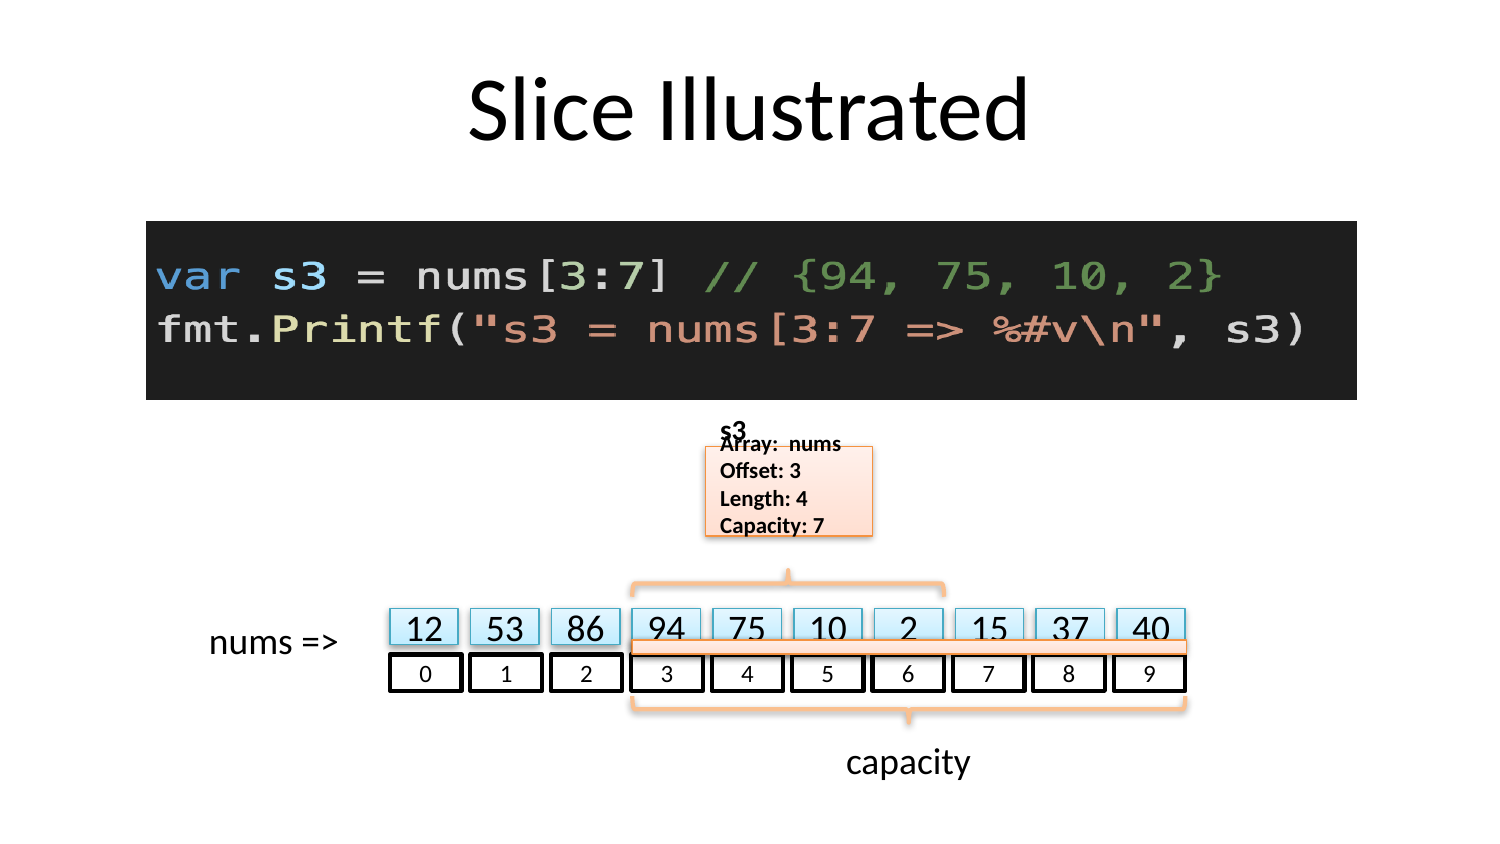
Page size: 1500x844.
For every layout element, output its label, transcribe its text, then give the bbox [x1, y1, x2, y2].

text_box 0 [388, 653, 464, 693]
text_box 7 [951, 663, 1027, 693]
text_box 6 [870, 663, 946, 693]
text_box 2 [549, 653, 624, 693]
text_box [630, 568, 947, 597]
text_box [705, 409, 873, 538]
title Slice Illustrated [75, 33, 1425, 175]
text_box 3 [629, 662, 705, 693]
text_box nums => [194, 609, 360, 669]
picture [146, 221, 1357, 401]
text_box 9 [1112, 662, 1187, 693]
text_box 5 [790, 664, 866, 693]
text_box [632, 651, 1187, 655]
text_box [389, 608, 1186, 645]
text_box 1 [468, 653, 544, 693]
text_box 8 [1031, 663, 1107, 693]
text_box capacity [831, 729, 987, 789]
text_box 4 [710, 664, 785, 693]
text_box [630, 695, 1188, 725]
